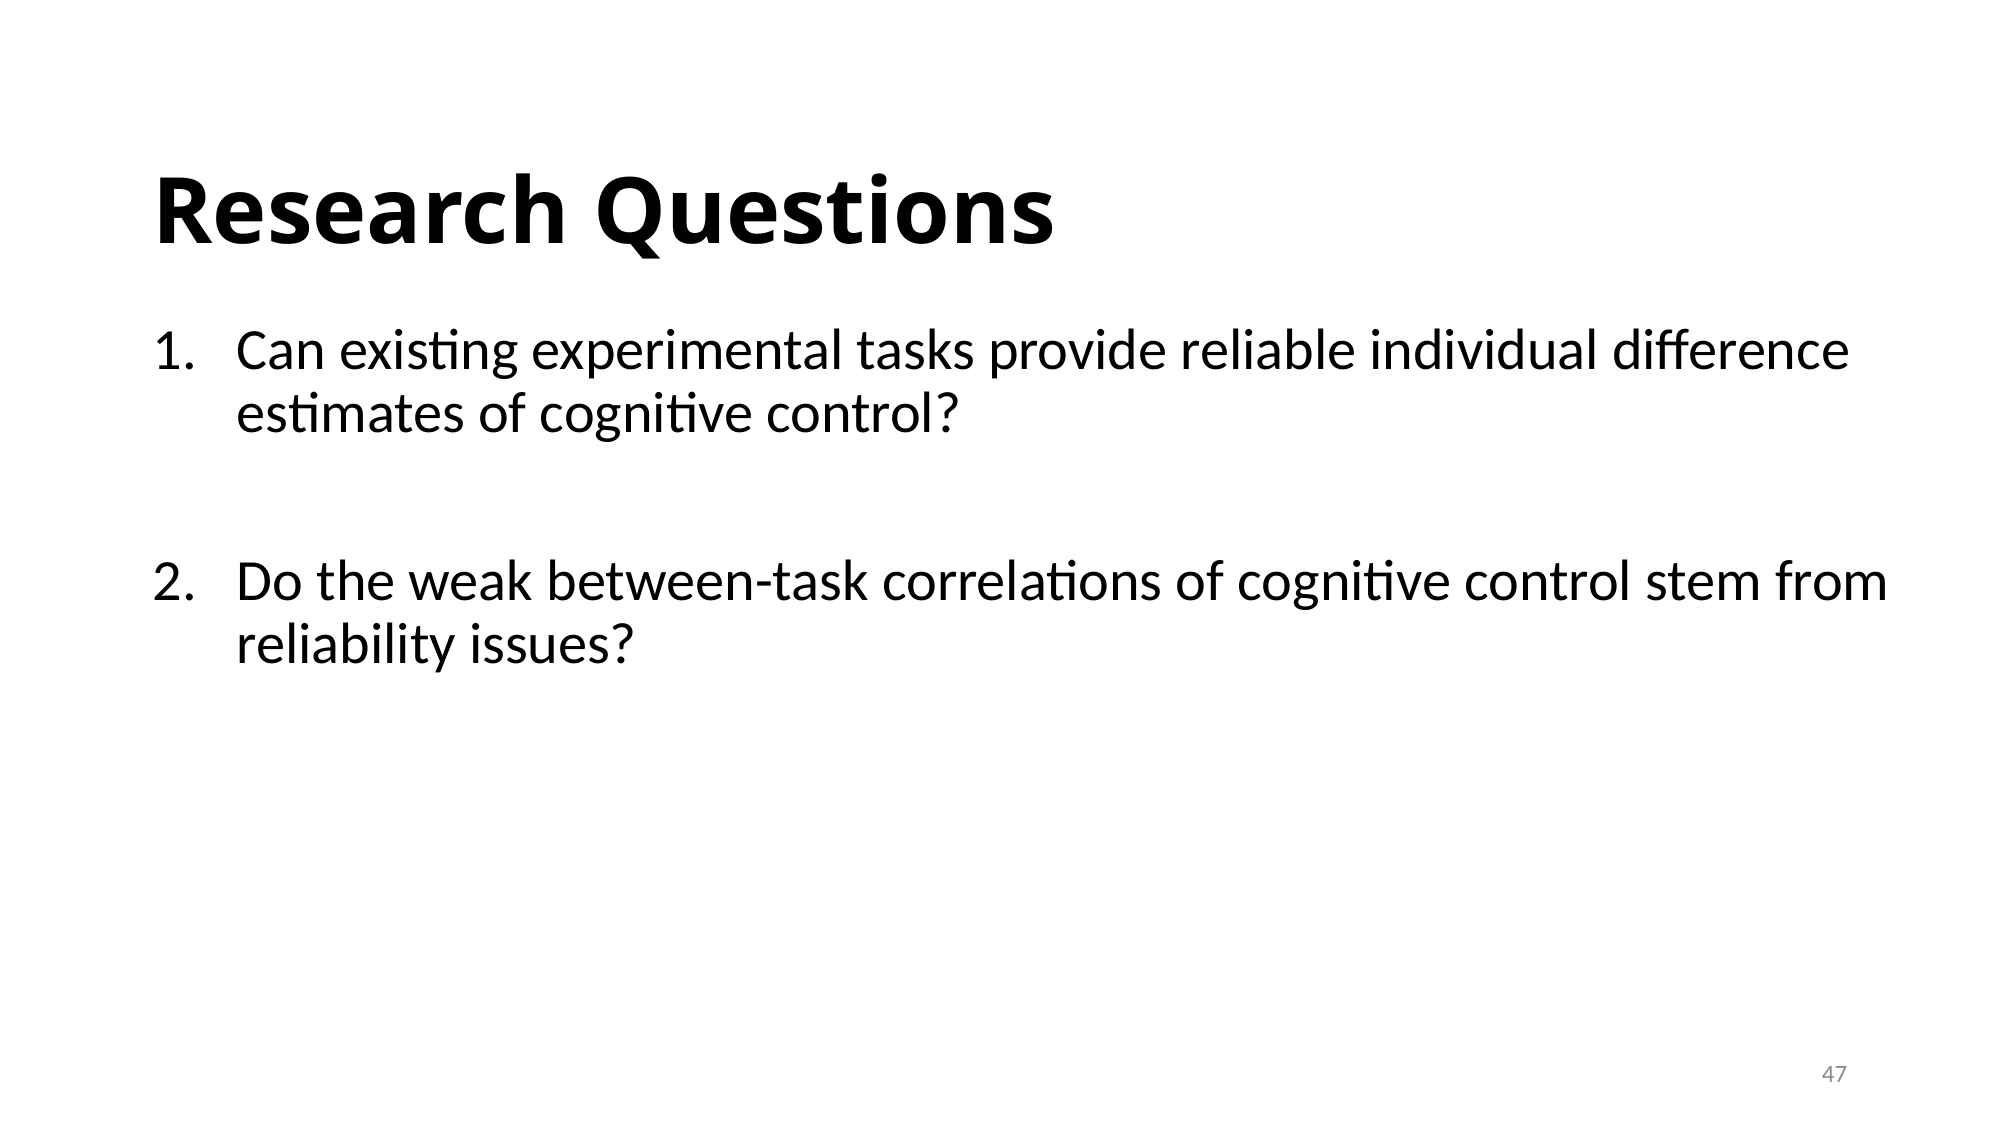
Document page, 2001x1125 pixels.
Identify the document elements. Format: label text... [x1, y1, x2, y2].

list Research Questions [137, 157, 1788, 311]
slide_number 47 [1412, 1042, 1863, 1103]
list Can existing experimental tasks provide reliable individual difference estimates of cognitive control? Do the weak between-task correlations of cognitive control stem from reliability issues? [137, 312, 2000, 1125]
